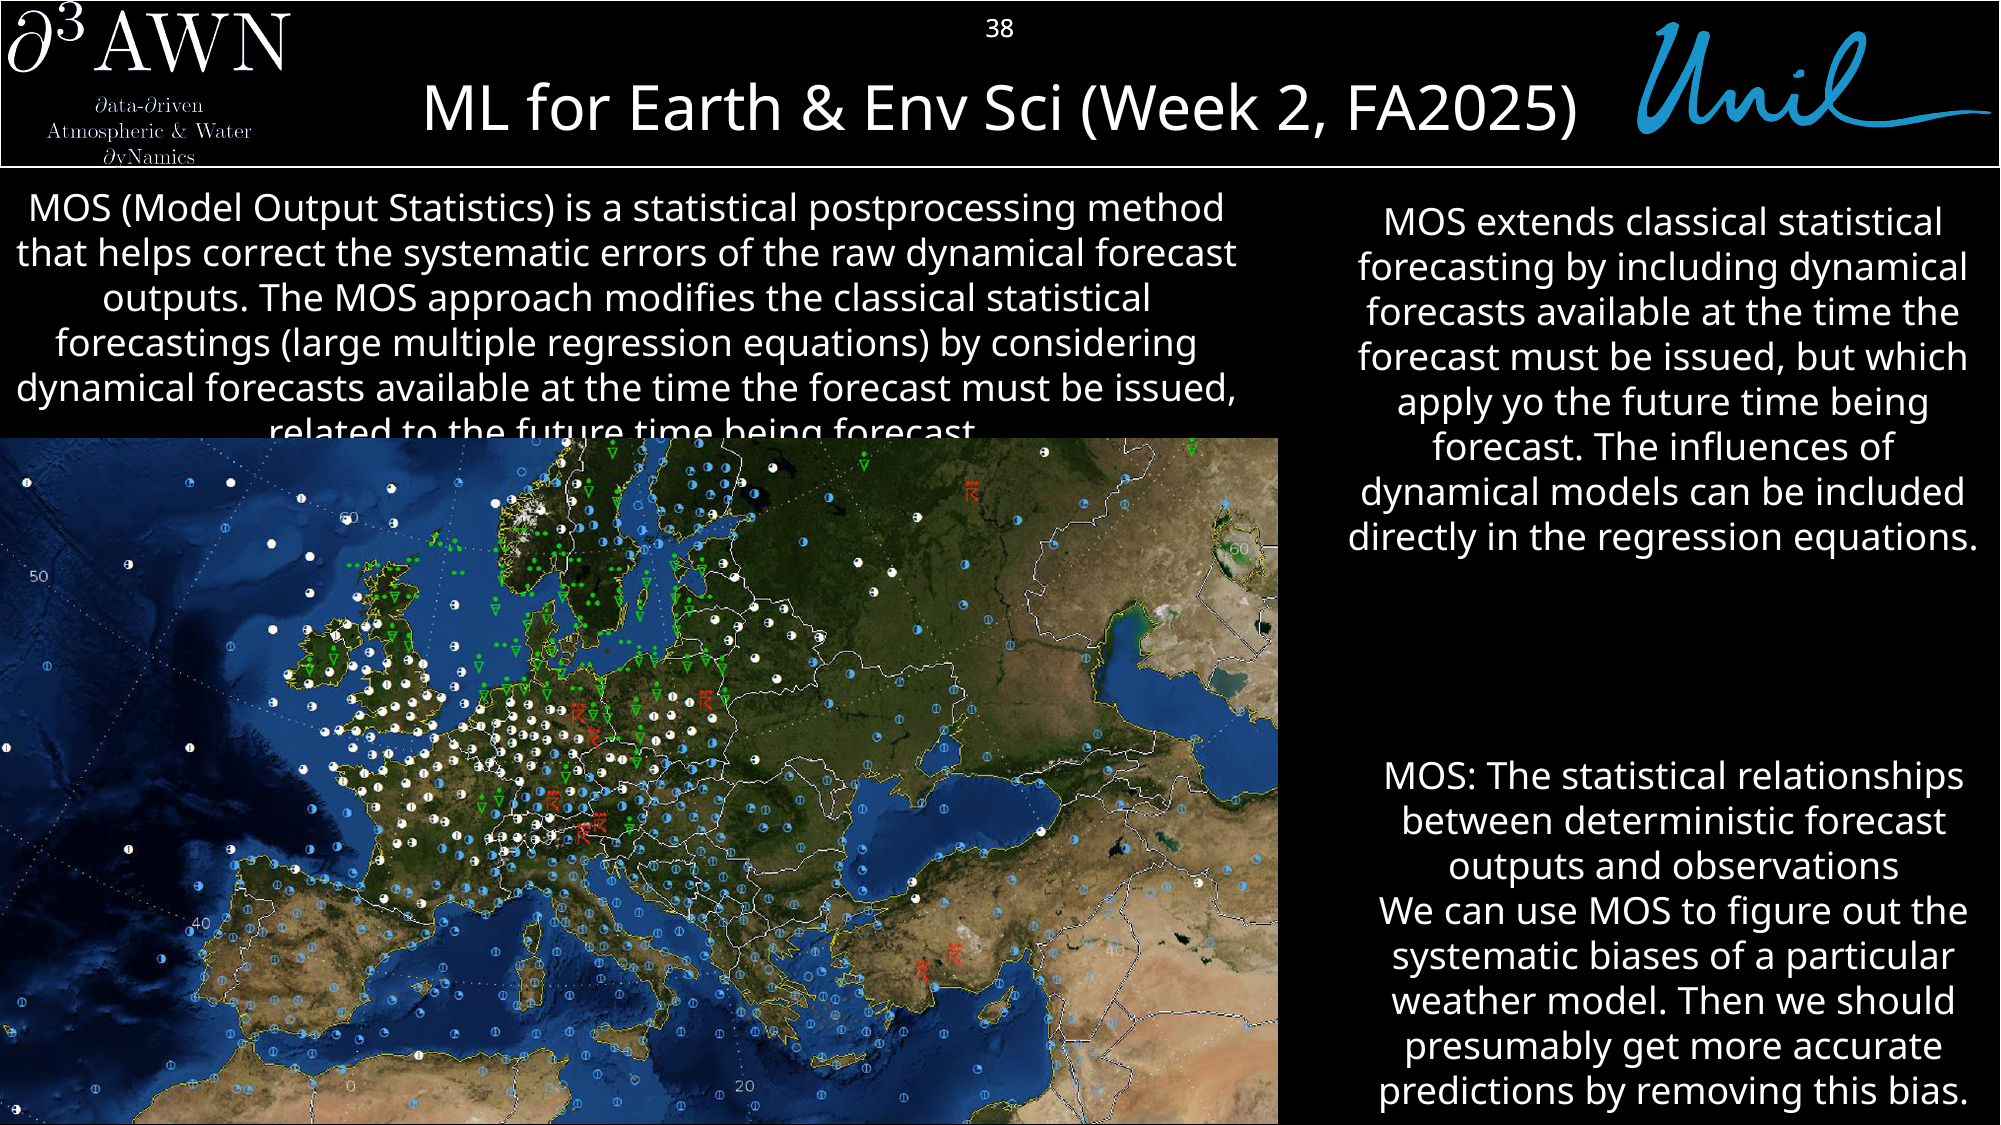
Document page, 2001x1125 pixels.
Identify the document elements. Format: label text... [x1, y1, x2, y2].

text_box MOS extends classical statistical forecasting by including dynamical forecasts available at the time the forecast must be issued, but which apply yo the future time being forecast. The influences of dynamical models can be included directly in the regression equations. [1327, 190, 2000, 566]
text_box MOS (Model Output Statistics) is a statistical postprocessing method that helps correct the systematic errors of the raw dynamical forecast outputs. The MOS approach modifies the classical statistical forecastings (large multiple regression equations) by considering dynamical forecasts available at the time the forecast must be issued, related to the future time being forecast. [0, 176, 1257, 438]
text_box MOS: The statistical relationships between deterministic forecast outputs and observations We can use MOS to figure out the systematic biases of a particular weather model. Then we should presumably get more accurate predictions by removing this bias. [1348, 744, 2000, 1120]
picture [0, 438, 1278, 1124]
slide_number 38 [774, 0, 1225, 60]
picture [0, 0, 298, 168]
picture [1609, 22, 2000, 145]
